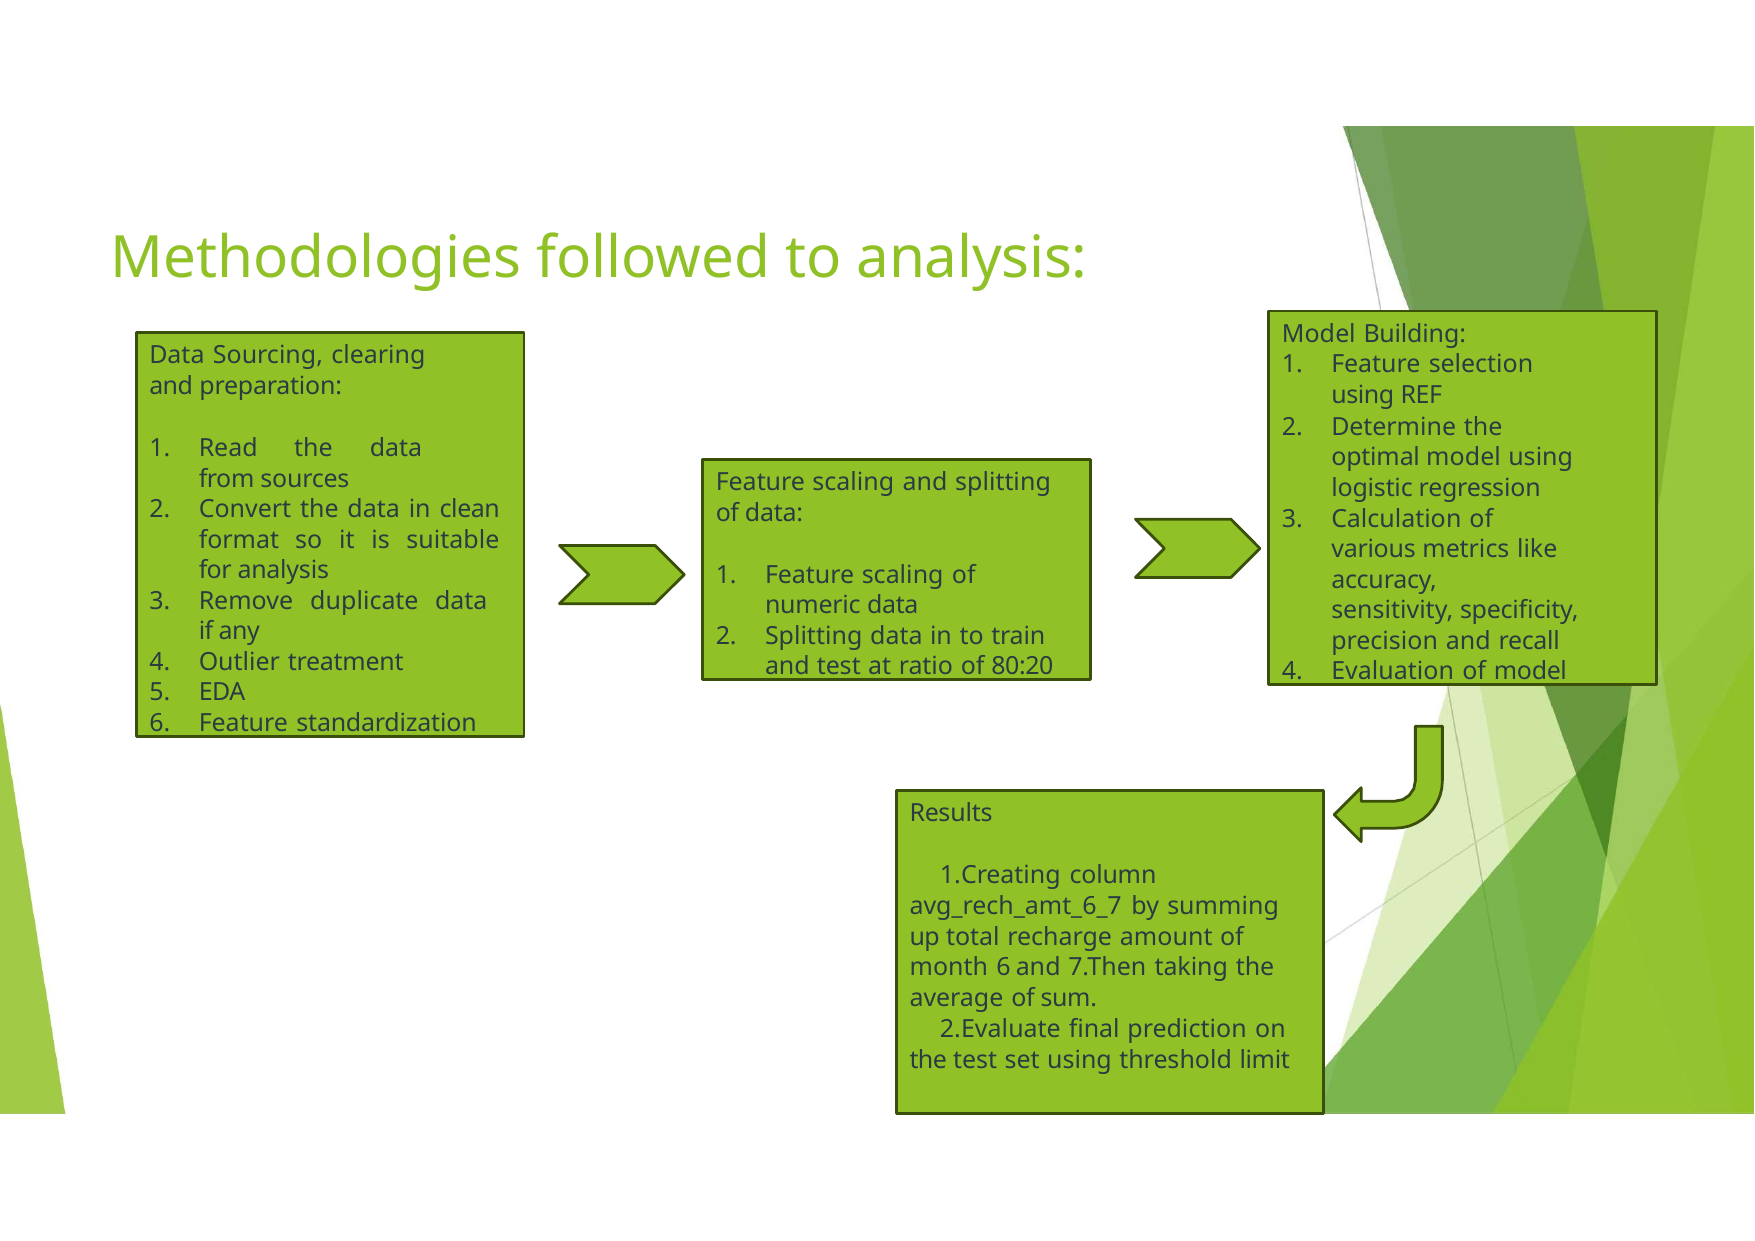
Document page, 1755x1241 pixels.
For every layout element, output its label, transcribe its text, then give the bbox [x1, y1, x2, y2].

text_box Model Building: Feature selection using REF Determine the optimal model using logistic regression Calculation of various metrics like accuracy, sensitivity, specificity, precision and recall Evaluation of model [1268, 310, 1657, 685]
text_box Feature scaling and splitting of data: Feature scaling of numeric data Splitting data in to train and test at ratio of 80:20 [702, 459, 1091, 680]
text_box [894, 788, 1326, 1116]
text_box Data Sourcing, clearing and preparation: Read the data from sources Convert the data in clean format so it is suitable for analysis Remove duplicate data if any Outlier treatment EDA Feature standardization [136, 332, 524, 737]
title Methodologies followed to analysis: [54, 152, 1329, 427]
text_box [1133, 517, 1262, 580]
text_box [1332, 724, 1445, 844]
picture [1283, 126, 1754, 1114]
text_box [557, 543, 686, 606]
picture [0, 703, 66, 1114]
